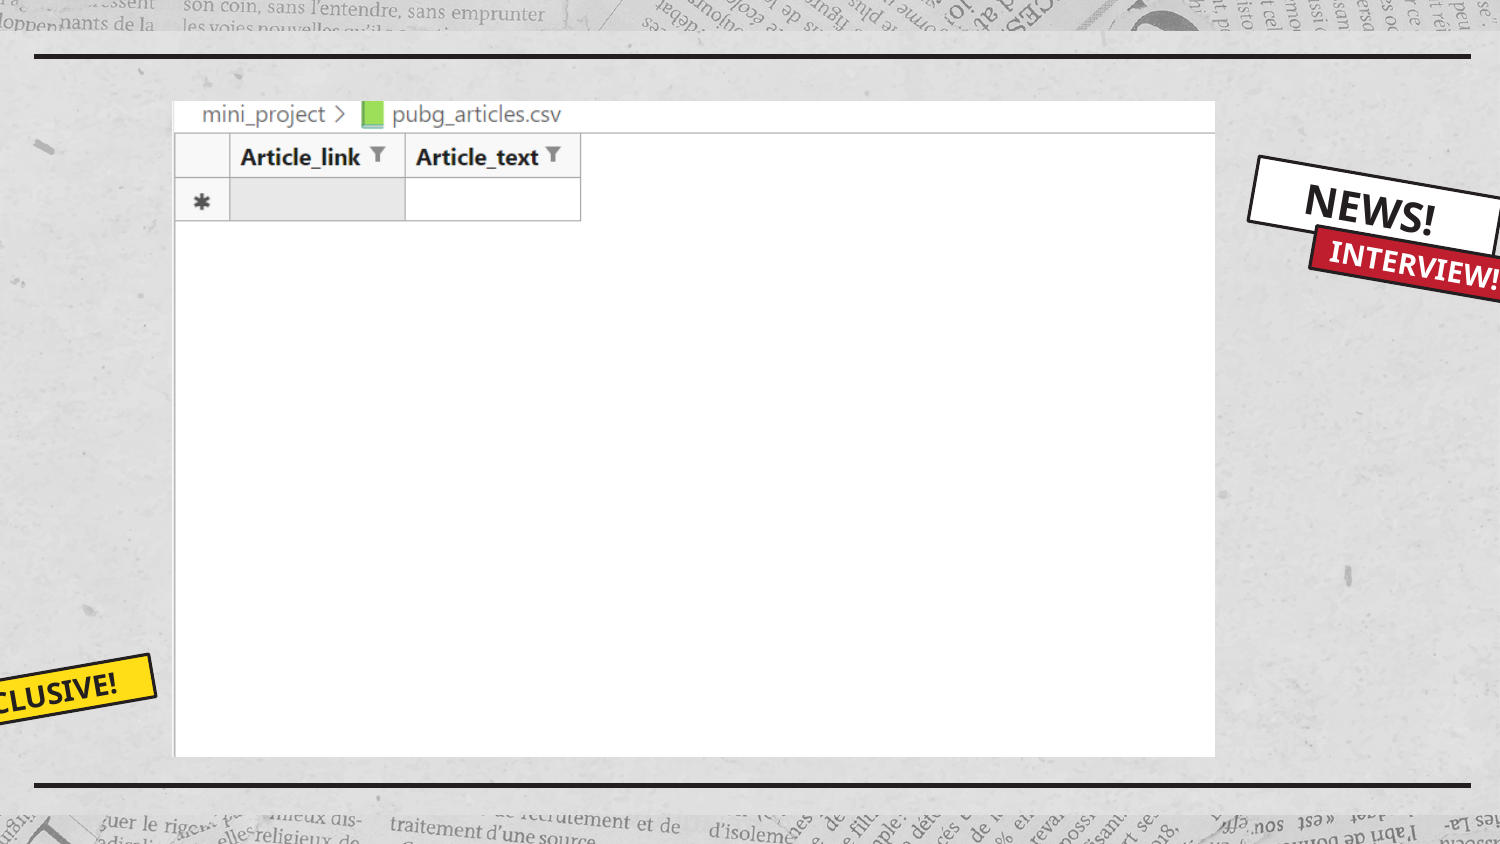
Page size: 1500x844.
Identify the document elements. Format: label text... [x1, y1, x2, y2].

text_box EXCLUSIVE! [0, 654, 156, 724]
picture [1494, 223, 1500, 257]
text_box INTERVIEW! [1309, 225, 1500, 302]
text_box NEWS! [1248, 156, 1500, 256]
picture [0, 31, 1500, 815]
